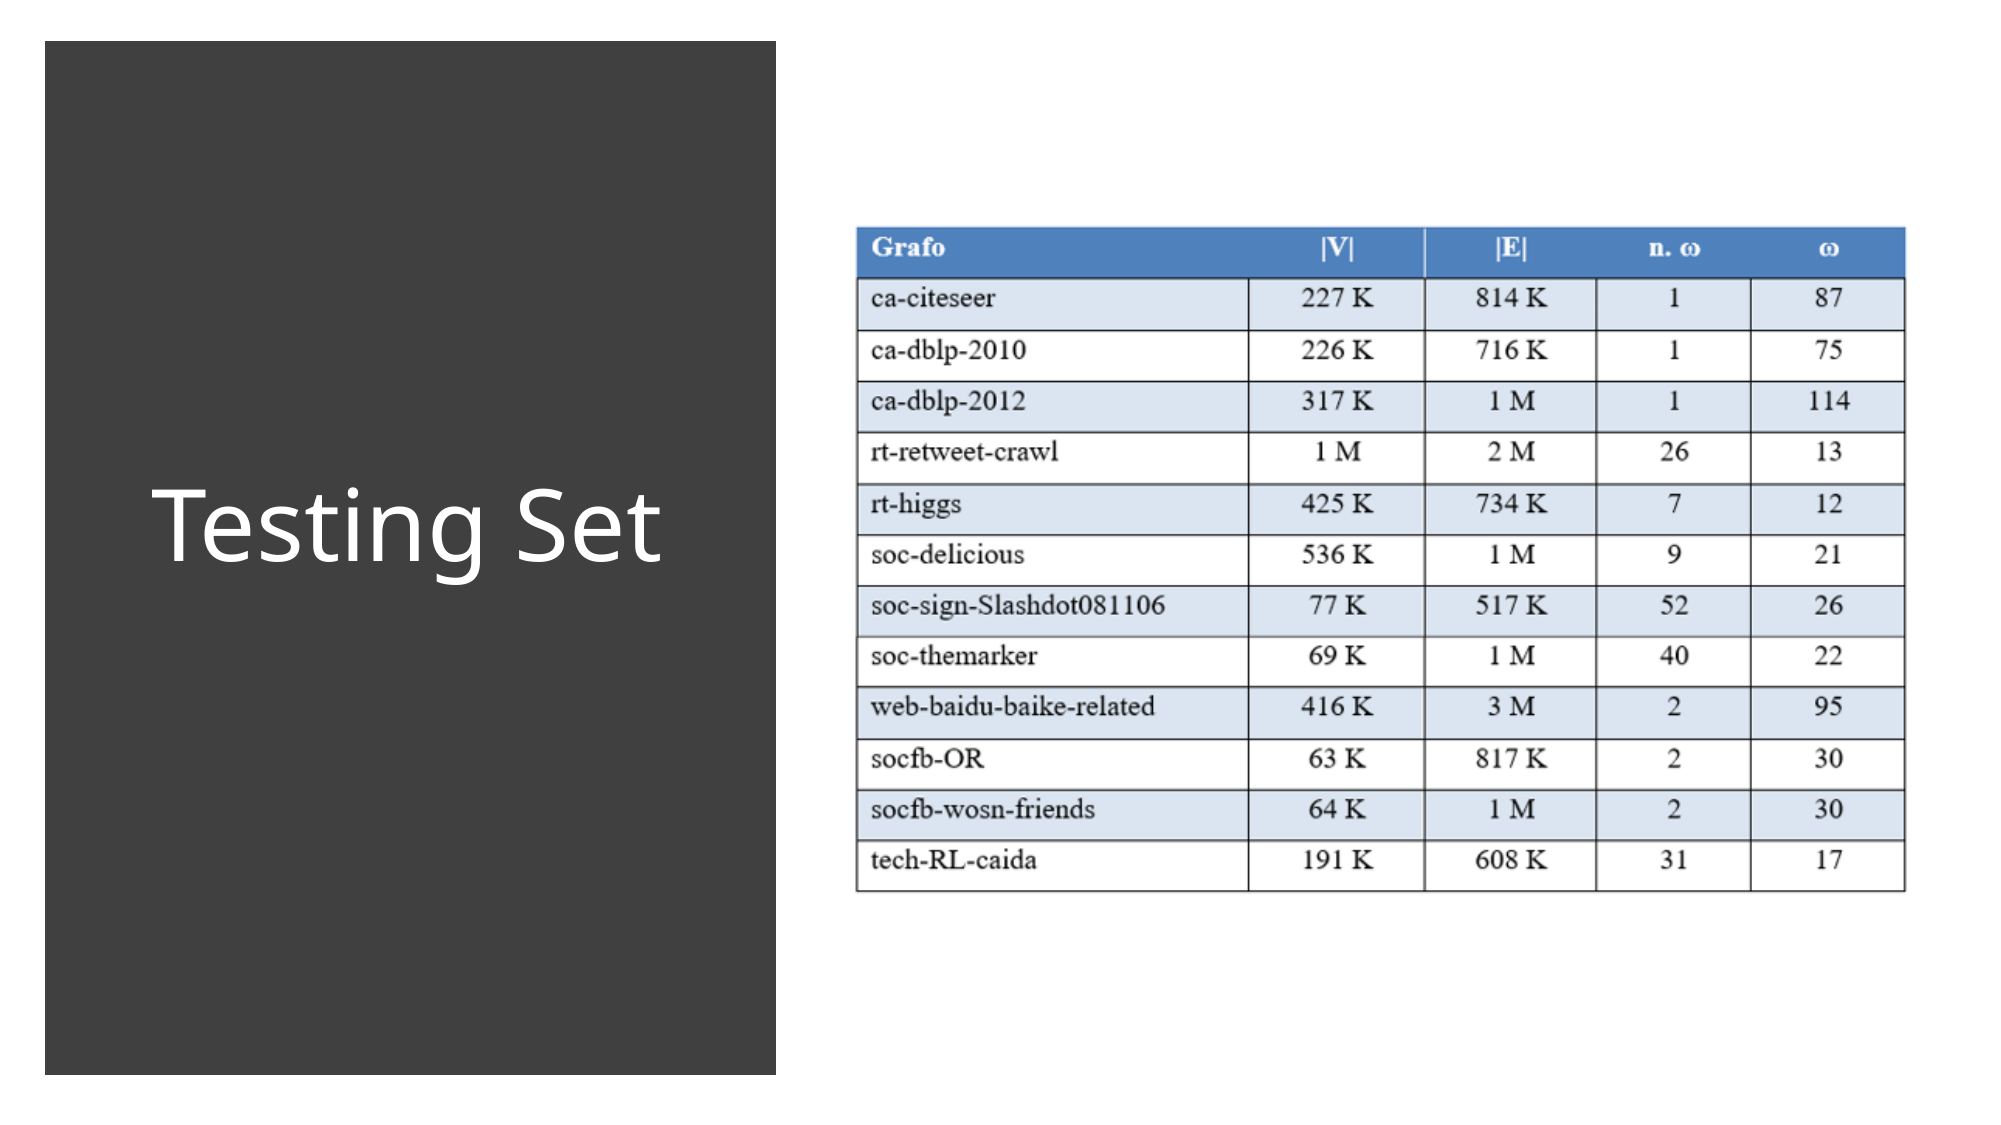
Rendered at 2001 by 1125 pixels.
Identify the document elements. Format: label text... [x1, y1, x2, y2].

title Testing Set [121, 121, 693, 936]
picture [845, 220, 1921, 906]
text_box [54, 50, 767, 1066]
